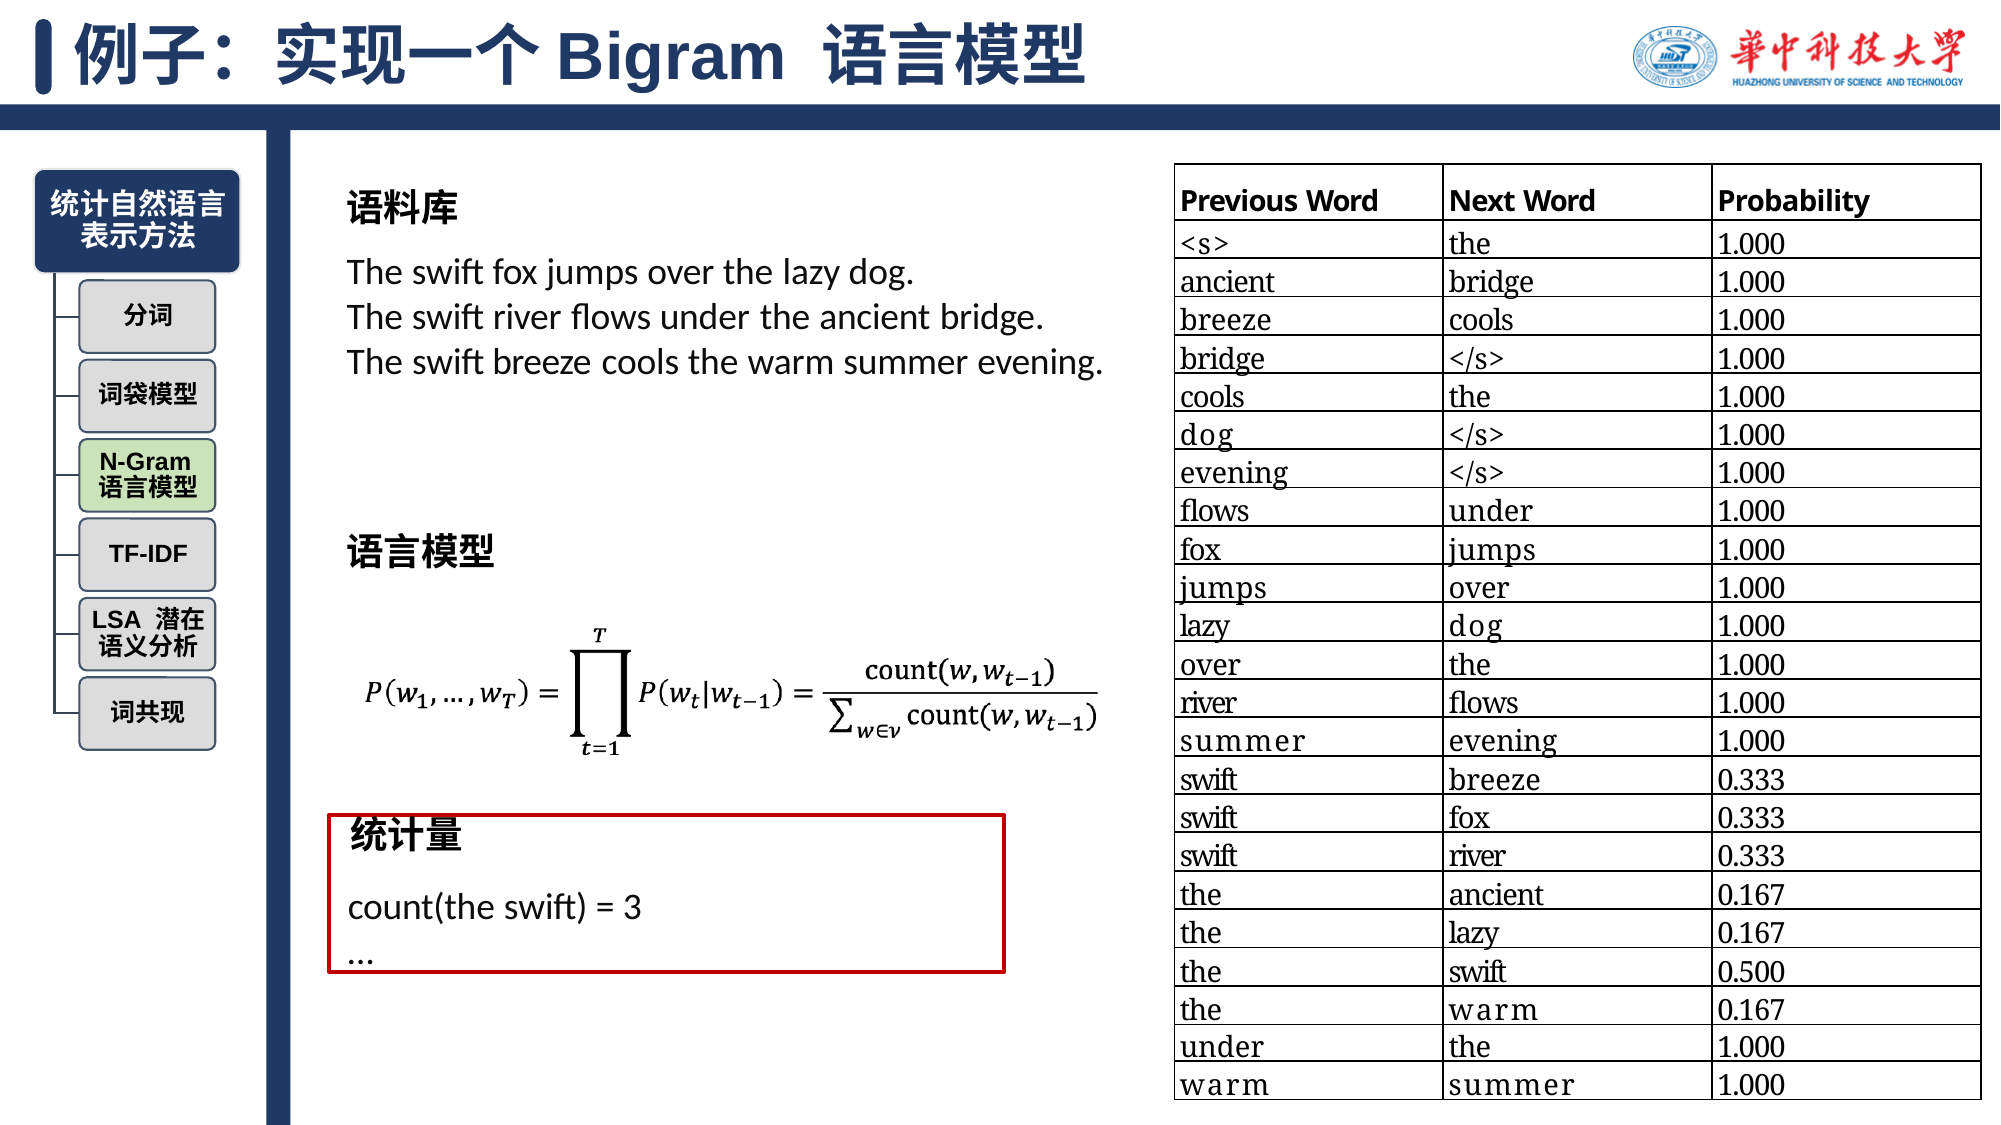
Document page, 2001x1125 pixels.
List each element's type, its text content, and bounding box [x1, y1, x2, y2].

table_cell summer [1444, 1062, 1711, 1099]
table_cell flows [1175, 488, 1442, 525]
table_cell the [1175, 910, 1442, 947]
table_cell </s> [1444, 450, 1711, 487]
table_cell 1.000 [1713, 565, 1980, 601]
table_cell 1.000 [1713, 297, 1980, 334]
table_cell warm [1444, 987, 1711, 1024]
table_cell </s> [1444, 336, 1711, 372]
table_cell evening [1175, 450, 1442, 487]
table_cell 0.167 [1713, 910, 1980, 947]
text_box 统计量 count(the swift) = 3 … [329, 814, 1004, 972]
table_cell 1.000 [1713, 374, 1980, 410]
title 例子：实现一个Bigram 语言模型 [58, 14, 1784, 91]
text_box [33, 168, 250, 750]
table_cell lazy [1175, 603, 1442, 640]
table_cell bridge [1444, 259, 1711, 296]
table_cell 1.000 [1713, 488, 1980, 525]
table_cell 1.000 [1713, 259, 1980, 296]
table_cell 1.000 [1713, 1062, 1980, 1099]
table_cell jumps [1444, 527, 1711, 563]
table_cell swift [1444, 948, 1711, 985]
table_cell 1.000 [1713, 221, 1980, 257]
text_box 语料库 The swift fox jumps over the lazy dog. The swift river flows under the ancient bridge. The swift breeze cools the warm summer evening. 语言模型 [344, 163, 1113, 574]
table_header Previous Word [1175, 165, 1442, 219]
table_cell cools [1444, 297, 1711, 334]
table_cell 0.333 [1713, 795, 1980, 831]
table_cell dog [1444, 603, 1711, 640]
table_cell the [1175, 948, 1442, 985]
table_cell 1.000 [1713, 718, 1980, 755]
table_cell river [1444, 833, 1711, 870]
table_cell the [1175, 987, 1442, 1024]
table_cell breeze [1175, 297, 1442, 334]
table_cell 1.000 [1713, 336, 1980, 372]
table_cell under [1444, 488, 1711, 525]
table_header Next Word [1444, 165, 1711, 219]
table_cell ancient [1444, 872, 1711, 908]
table_cell 1.000 [1713, 527, 1980, 563]
table_cell dog [1175, 412, 1442, 448]
table_cell the [1444, 221, 1711, 257]
table_cell bridge [1175, 336, 1442, 372]
table_cell cools [1175, 374, 1442, 410]
table_cell 1.000 [1713, 603, 1980, 640]
table_cell 1.000 [1713, 412, 1980, 448]
table_cell the [1444, 374, 1711, 410]
table_cell <s> [1175, 221, 1442, 257]
table_cell swift [1175, 795, 1442, 831]
table_cell warm [1175, 1062, 1442, 1099]
table_cell 0.167 [1713, 987, 1980, 1024]
table_cell ancient [1175, 259, 1442, 296]
table_cell 1.000 [1713, 680, 1980, 716]
table_cell fox [1175, 527, 1442, 563]
table_cell breeze [1444, 757, 1711, 793]
table_cell 1.000 [1713, 1025, 1980, 1060]
table_cell river [1175, 680, 1442, 716]
table_cell 0.500 [1713, 948, 1980, 985]
table_cell under [1175, 1025, 1442, 1060]
table_cell lazy [1444, 910, 1711, 947]
table_cell swift [1175, 833, 1442, 870]
table_cell jumps [1175, 565, 1442, 601]
table_cell 0.333 [1713, 757, 1980, 793]
table_cell 1.000 [1713, 642, 1980, 678]
table_cell evening [1444, 718, 1711, 755]
picture [1784, 26, 1965, 88]
table_cell </s> [1444, 412, 1711, 448]
picture [344, 614, 1127, 766]
table_cell fox [1444, 795, 1711, 831]
table_cell the [1444, 1025, 1711, 1060]
table_cell over [1444, 565, 1711, 601]
table_cell the [1444, 642, 1711, 678]
table_cell summer [1175, 718, 1442, 755]
table_cell swift [1175, 757, 1442, 793]
table_cell the [1175, 872, 1442, 908]
table_cell 0.333 [1713, 833, 1980, 870]
table_header Probability [1713, 165, 1980, 219]
table_cell 0.167 [1713, 872, 1980, 908]
table_cell 1.000 [1713, 450, 1980, 487]
table_cell over [1175, 642, 1442, 678]
table_cell flows [1444, 680, 1711, 716]
